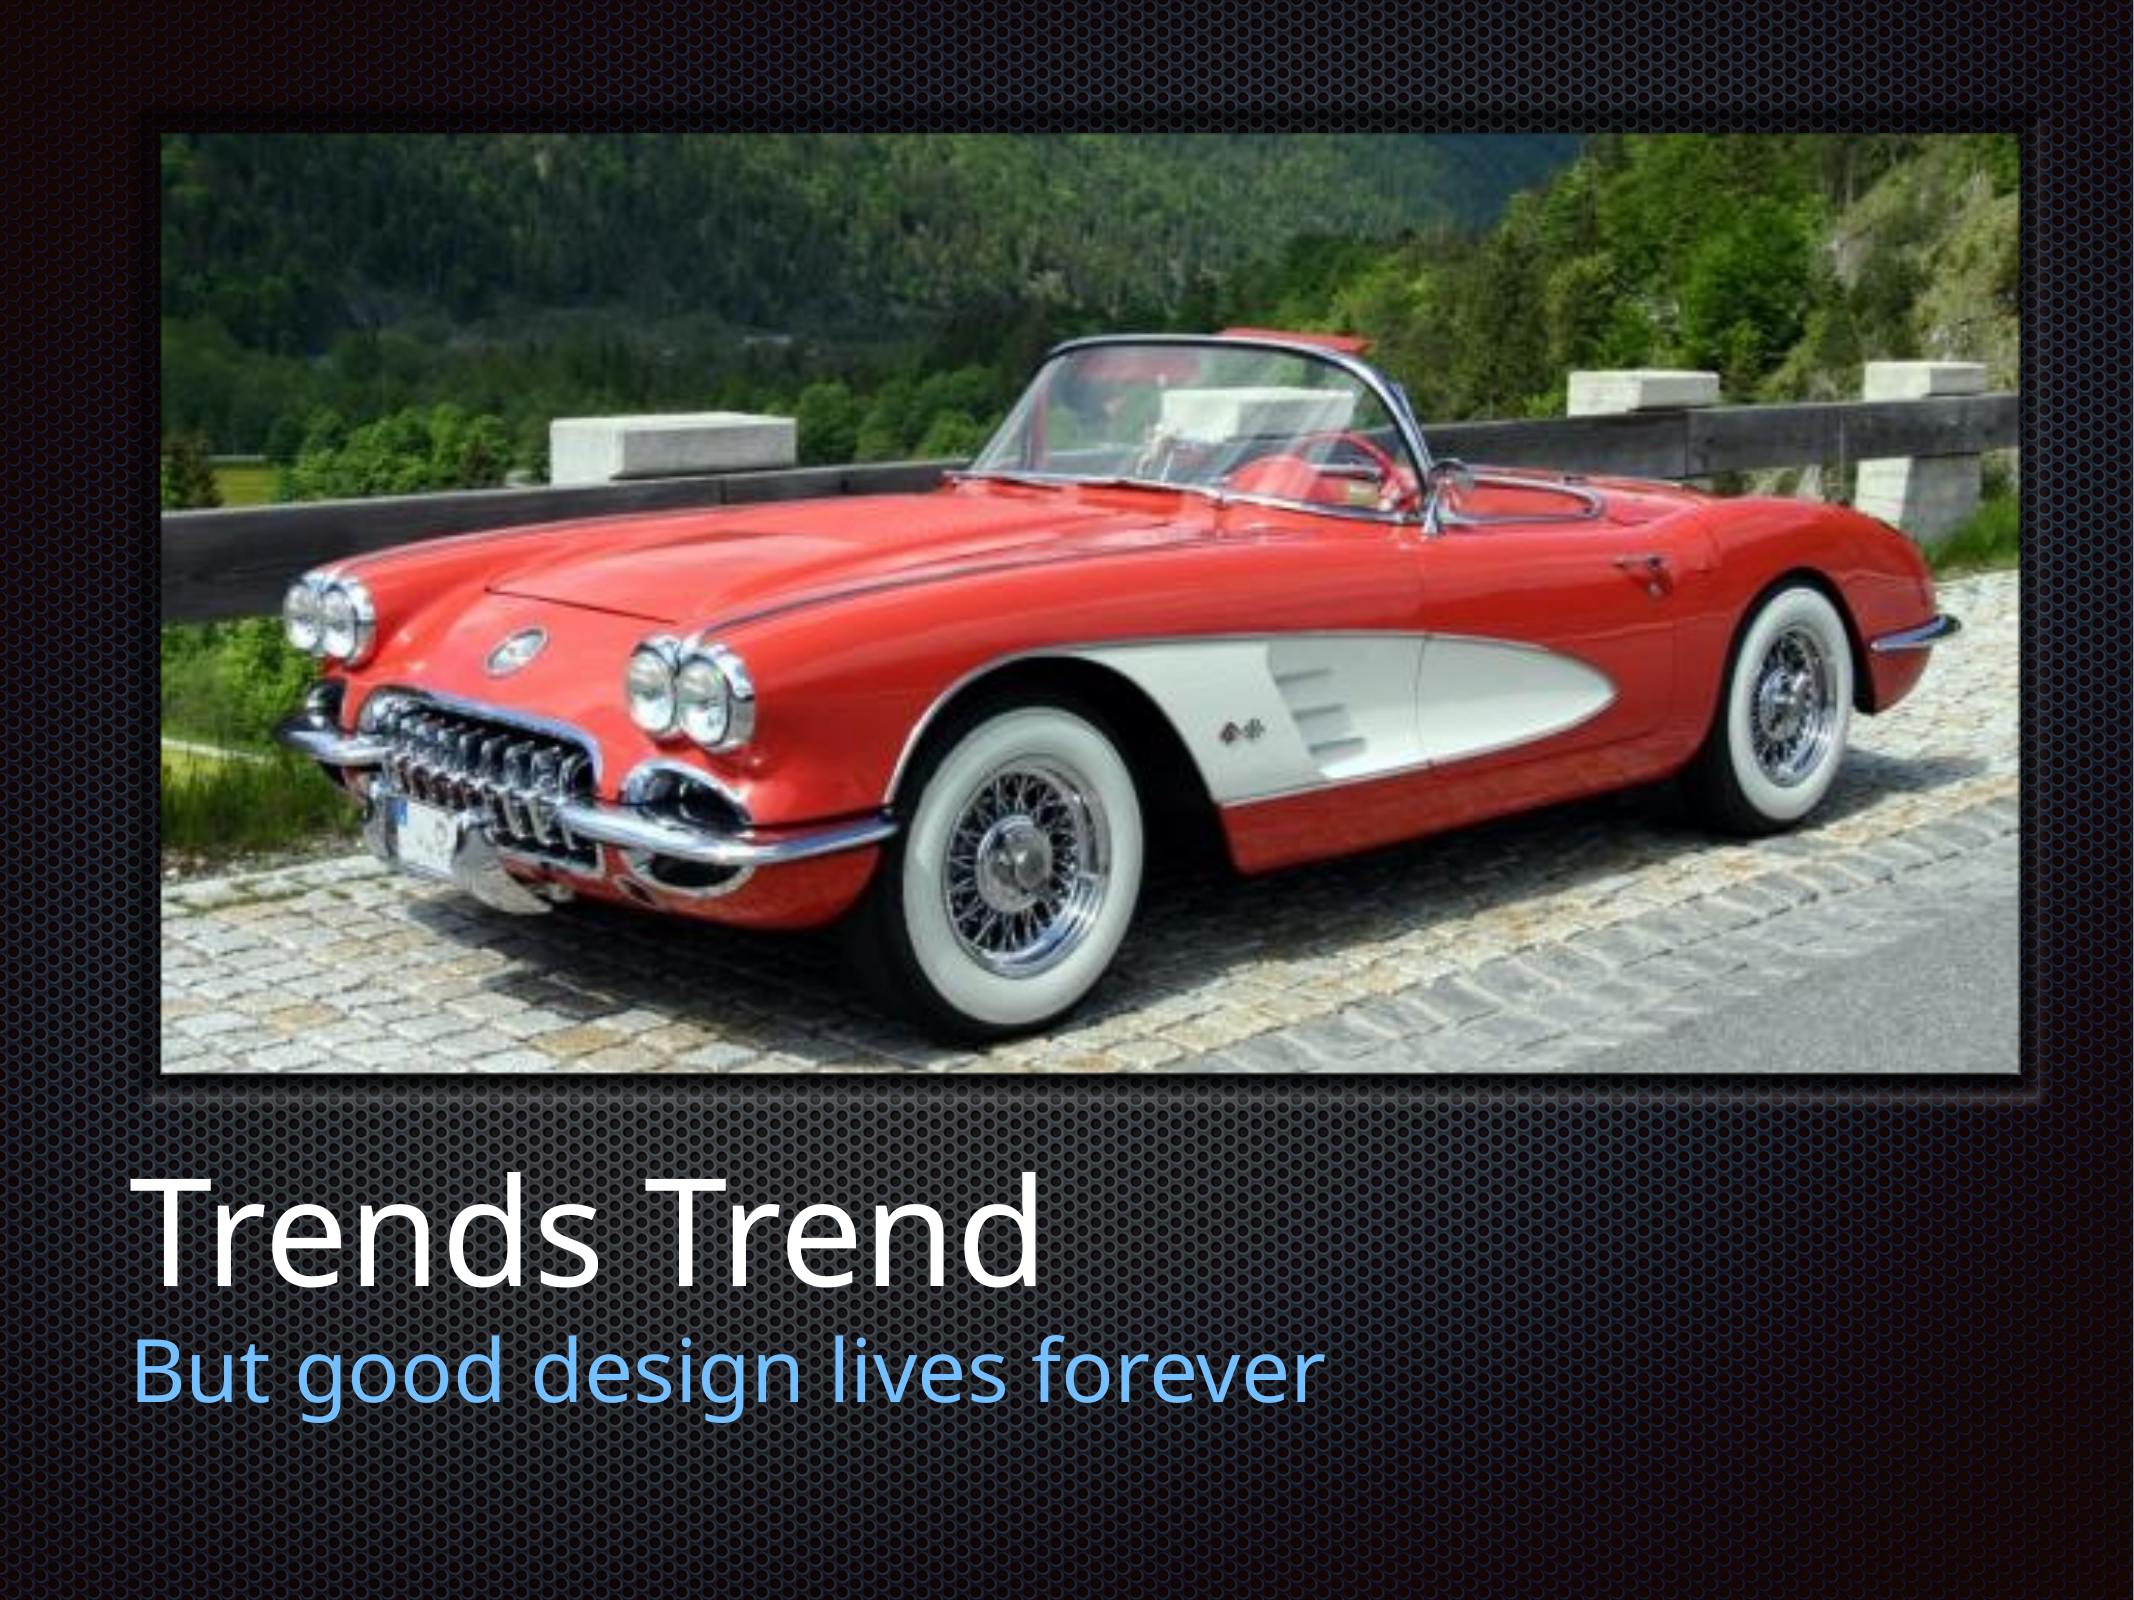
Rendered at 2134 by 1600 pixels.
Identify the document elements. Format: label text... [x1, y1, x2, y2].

picture [0, 0, 2134, 1600]
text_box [128, 101, 2053, 1111]
list But good design lives forever [128, 1314, 2005, 1572]
title Trends Trend [128, 1116, 2005, 1314]
